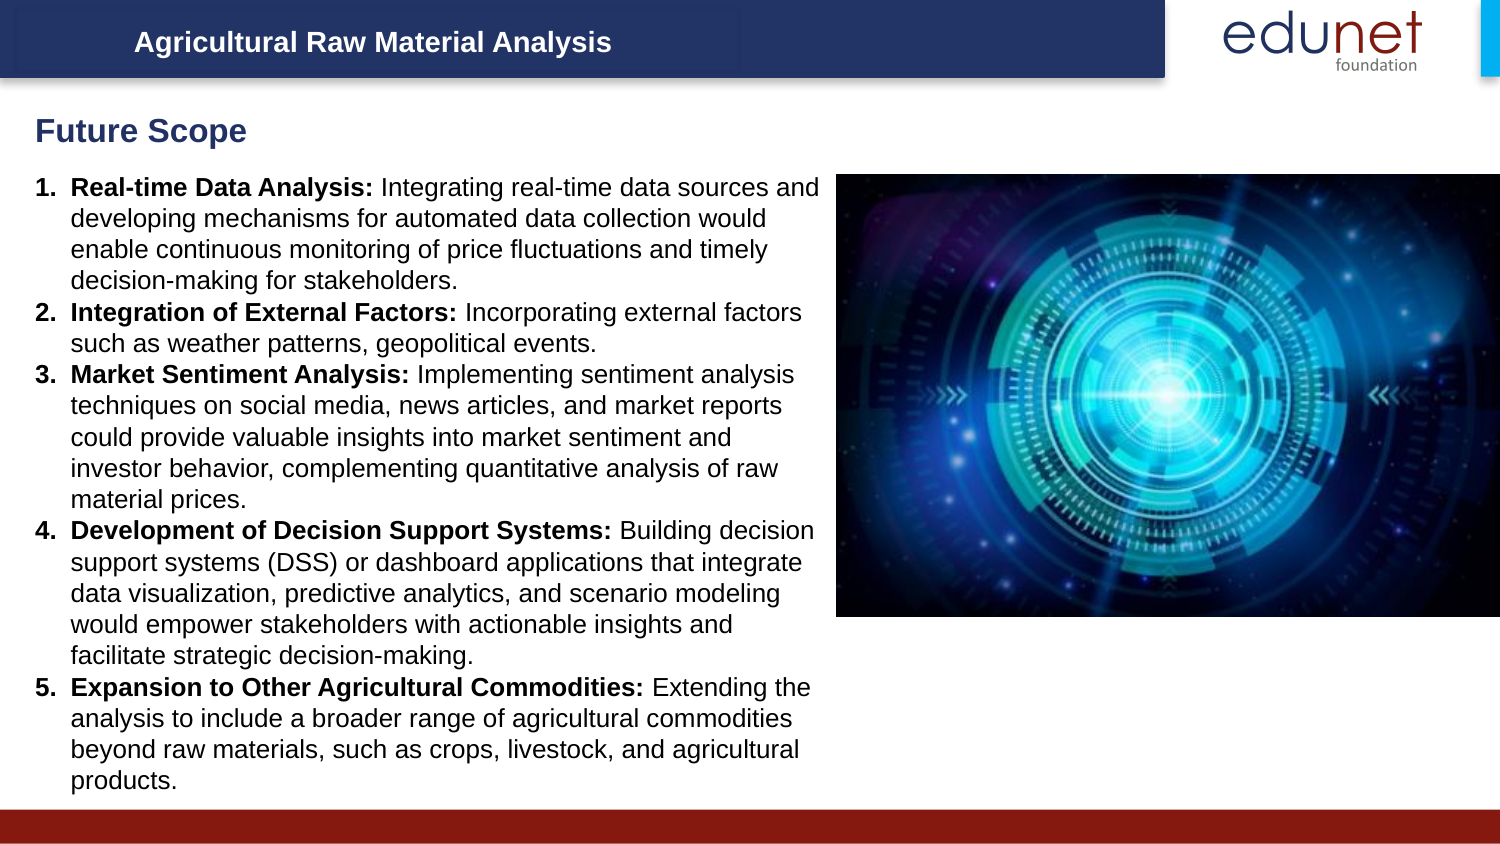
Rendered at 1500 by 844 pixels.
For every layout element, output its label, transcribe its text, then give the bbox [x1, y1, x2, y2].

text_box Future Scope [20, 94, 750, 147]
picture [1219, 8, 1424, 75]
text_box Real-time Data Analysis: Integrating real-time data sources and developing mechanisms for automated data collection would enable continuous monitoring of price fluctuations and timely decision-making for stakeholders. Integration of External Factors: Incorporating external factors such as weather patterns, geopolitical events. Market Sentiment Analysis: Implementing sentiment analysis techniques on social media, news articles, and market reports could provide valuable insights into market sentiment and investor behavior, complementing quantitative analysis of raw material prices. Development of Decision Support Systems: Building decision support systems (DSS) or dashboard applications that integrate data visualization, predictive analytics, and scenario modeling would empower stakeholders with actionable insights and facilitate strategic decision-making. Expansion to Other Agricultural Commodities: Extending the analysis to include a broader range of agricultural commodities beyond raw materials, such as crops, livestock, and agricultural products. [20, 155, 843, 810]
picture [836, 173, 1500, 617]
text_box Agricultural Raw Material Analysis [13, 7, 742, 74]
